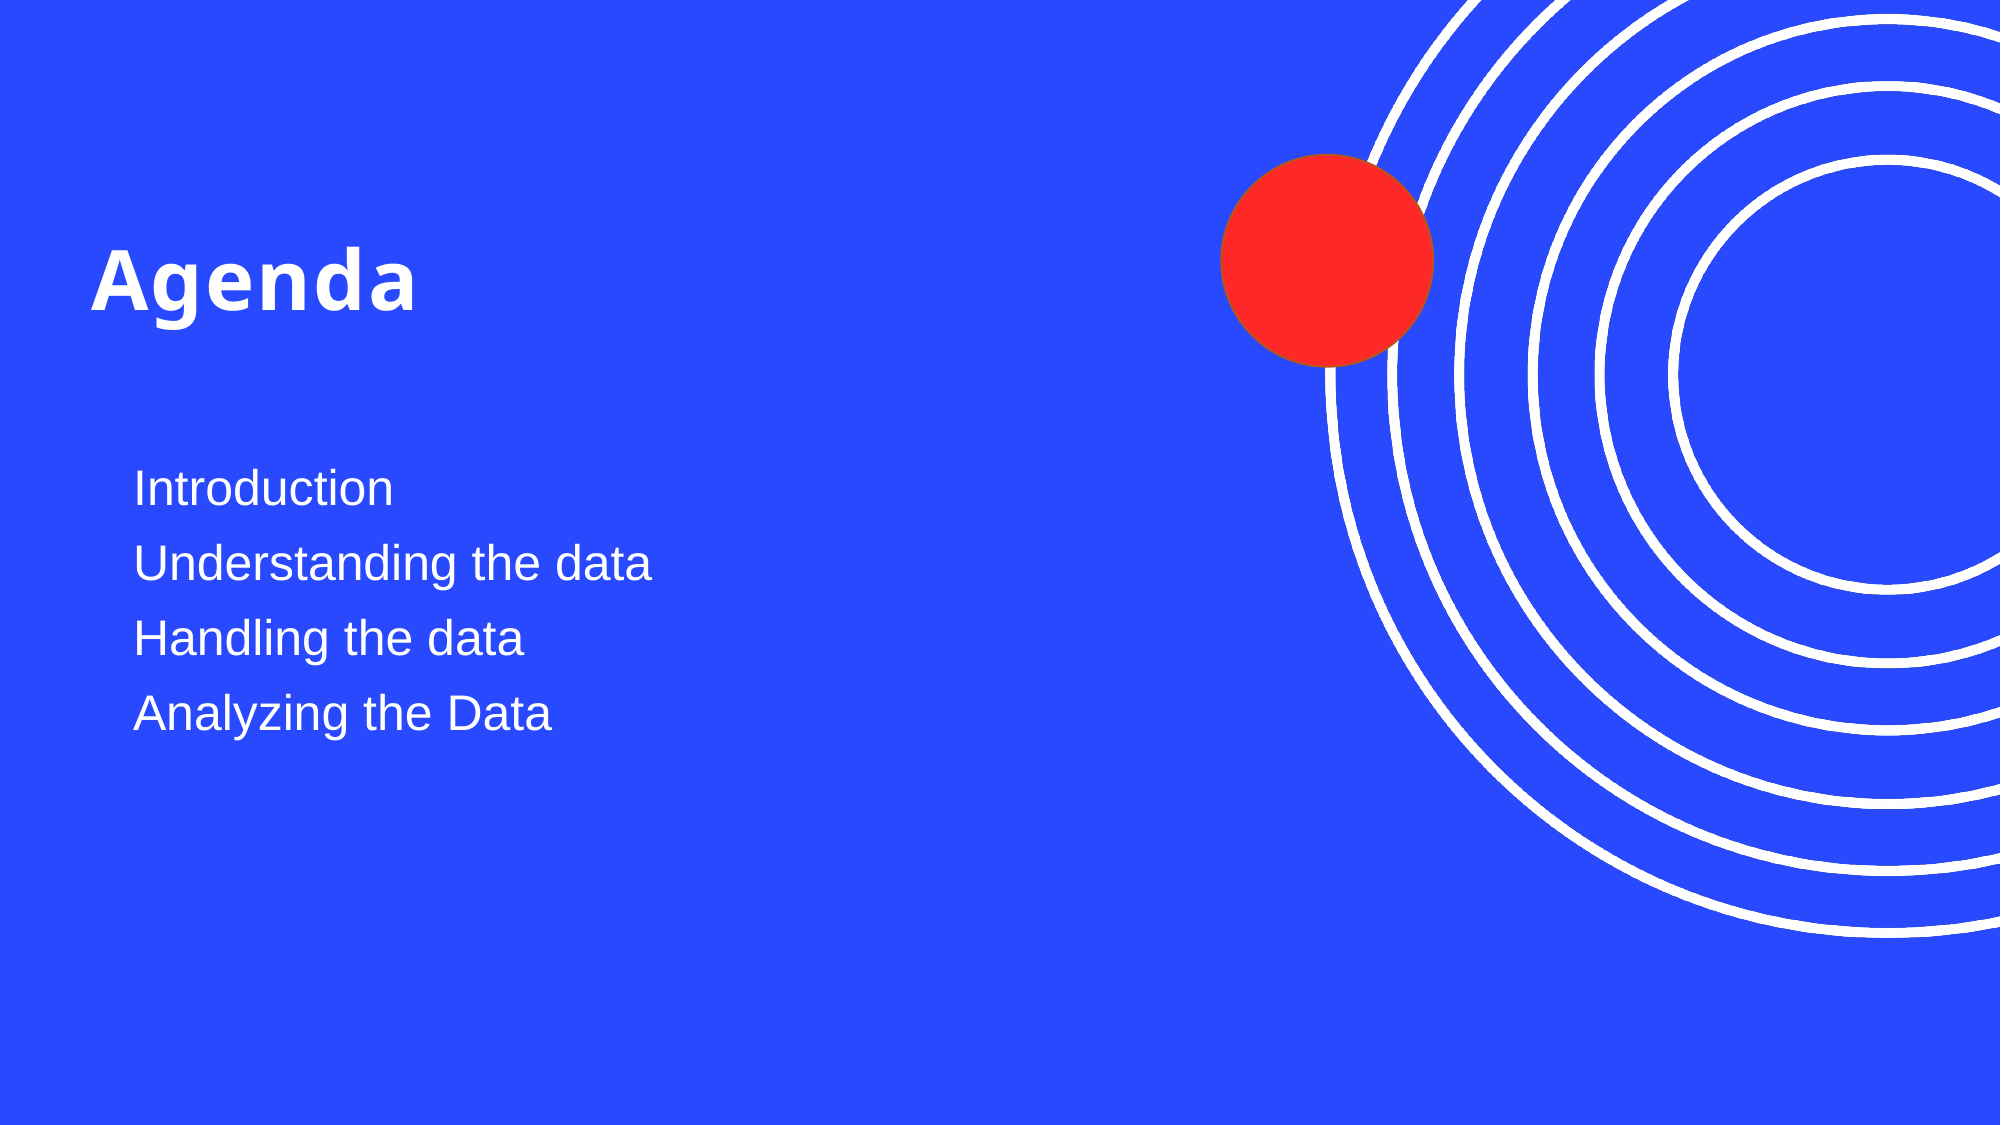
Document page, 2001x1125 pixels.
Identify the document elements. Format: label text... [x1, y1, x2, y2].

title Agenda [91, 238, 1142, 539]
list Introduction Understanding the data Handling the data Analyzing the Data [133, 455, 1183, 990]
picture [1325, 0, 2000, 938]
